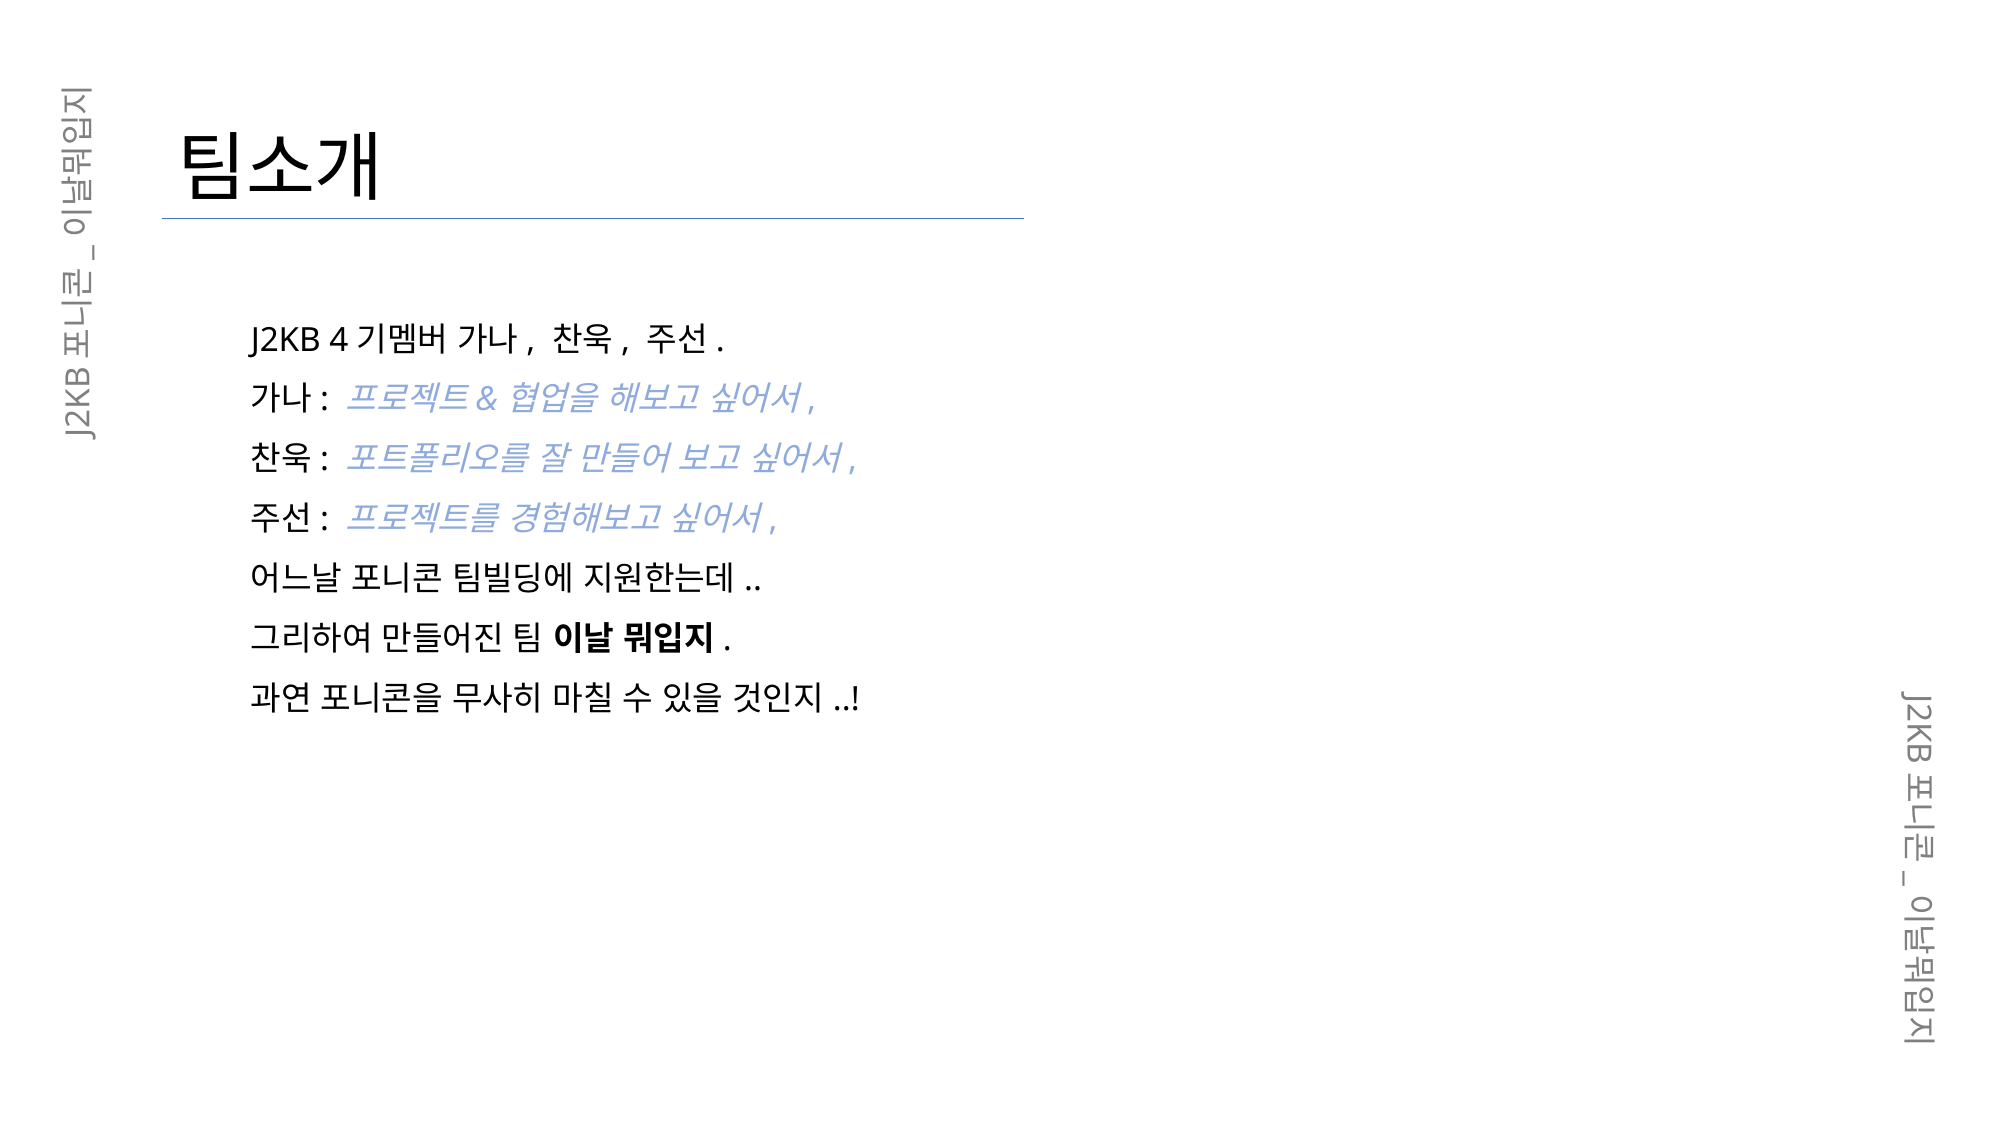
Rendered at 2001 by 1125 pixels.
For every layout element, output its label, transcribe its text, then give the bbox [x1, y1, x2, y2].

text_box J2KB포니콘_이날뭐입지 [48, 32, 104, 453]
text_box 팀소개 [162, 112, 671, 218]
text_box J2KB포니콘_이날뭐입지 [1893, 679, 1949, 1100]
text_box J2KB 4기멤버 가나, 찬욱, 주선. 가나: 프로젝트&협업을 해보고 싶어서, 찬욱: 포트폴리오를 잘 만들어 보고 싶어서, 주선: 프로젝트를 경험해보고 싶어서, 어느날 포니콘 팀빌딩에 지원한는데.. 그리하여 만들어진 팀 이날 뭐입지. 과연 포니콘을 무사히 마칠 수 있을 것인지..! [236, 290, 1705, 725]
